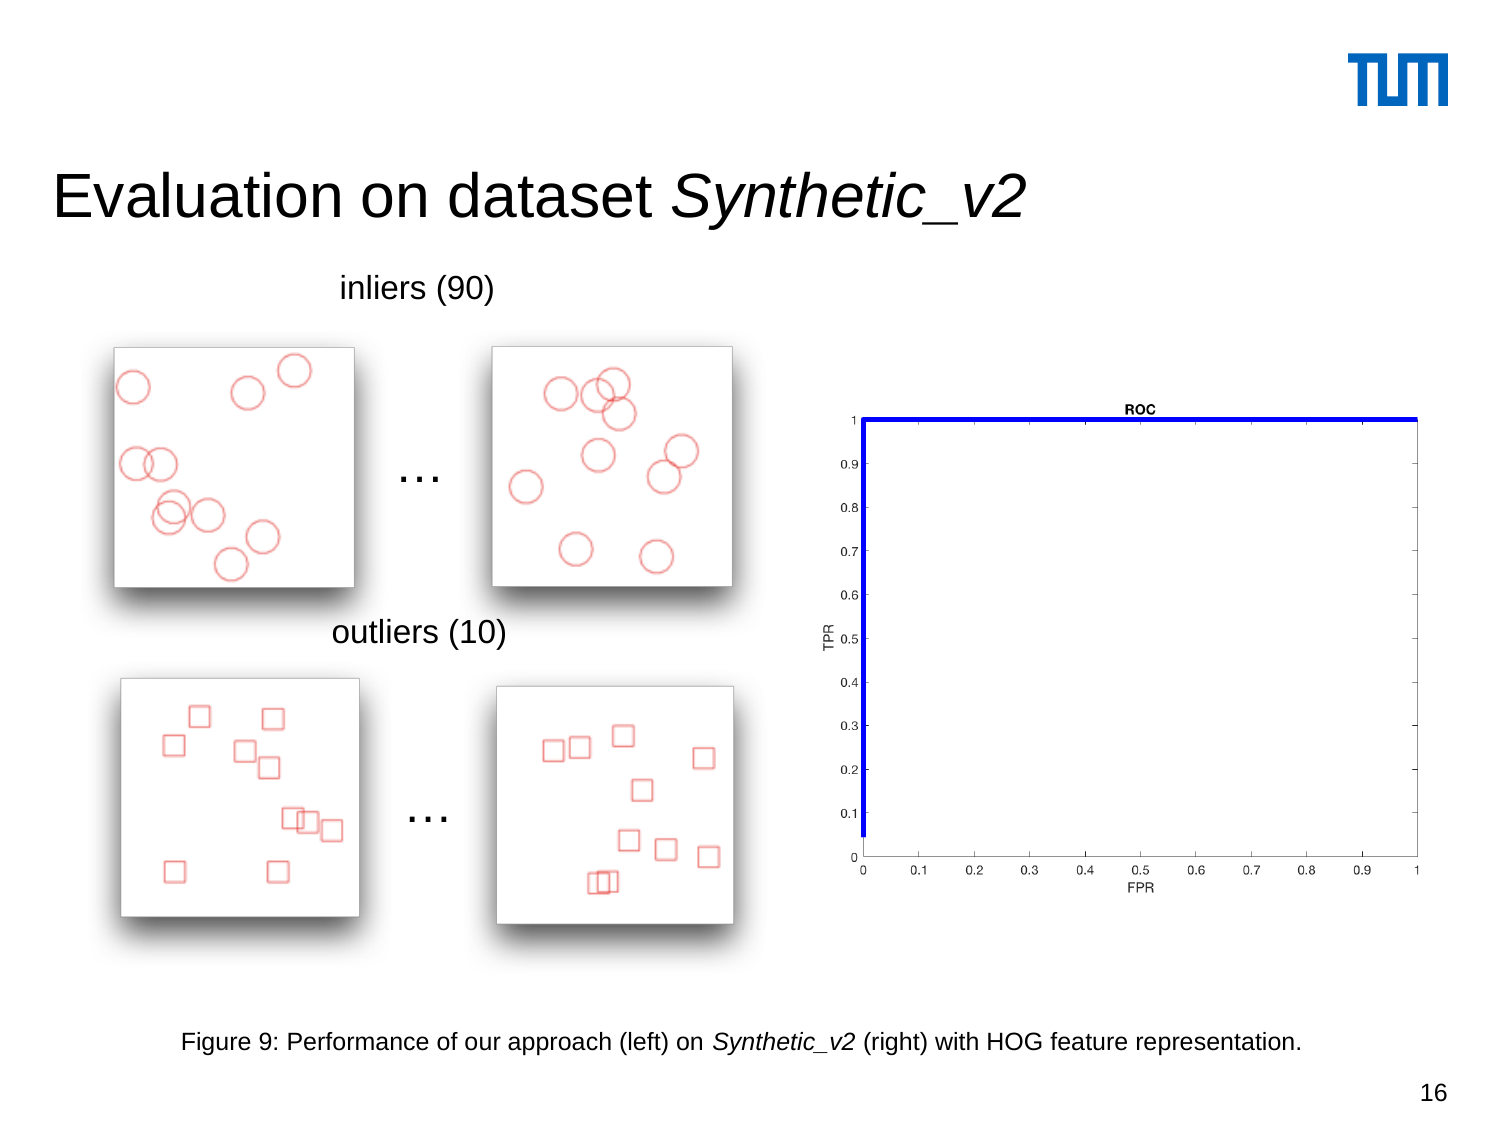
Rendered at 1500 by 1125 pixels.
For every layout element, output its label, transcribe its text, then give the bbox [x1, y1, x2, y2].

picture [463, 669, 768, 974]
list [52, 288, 1449, 1061]
title Evaluation on dataset Synthetic_v2 [52, 162, 1449, 231]
picture [459, 330, 766, 637]
picture [770, 379, 1485, 915]
slide_number 16 [1111, 1061, 1448, 1122]
text_box inliers (90) [310, 260, 524, 288]
picture [88, 662, 393, 967]
picture [81, 330, 388, 638]
